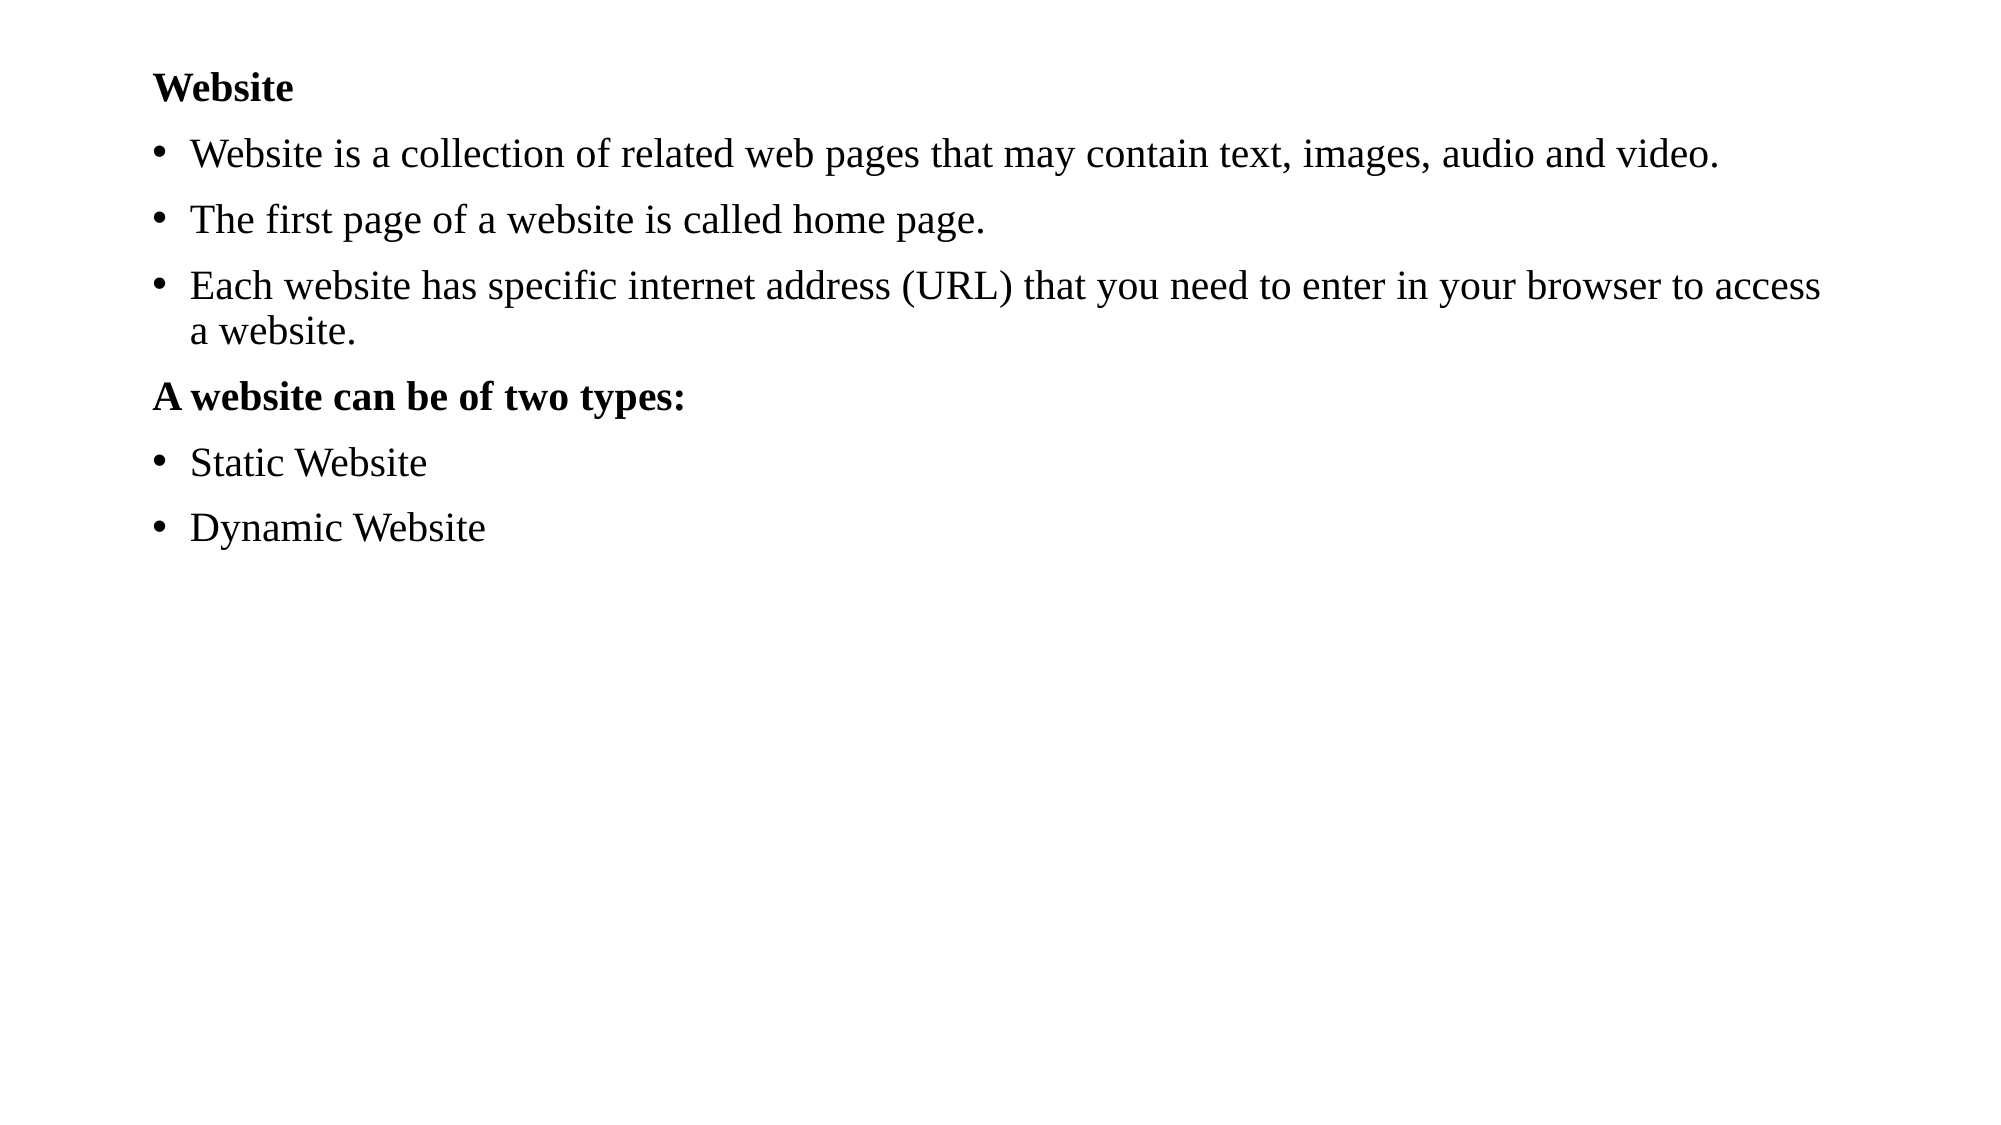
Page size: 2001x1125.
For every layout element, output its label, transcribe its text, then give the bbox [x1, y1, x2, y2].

list Website Website is a collection of related web pages that may contain text, images, audio and video. The first page of a website is called home page. Each website has specific internet address (URL) that you need to enter in your browser to access a website. A website can be of two types: Static Website Dynamic Website [137, 57, 1863, 1014]
